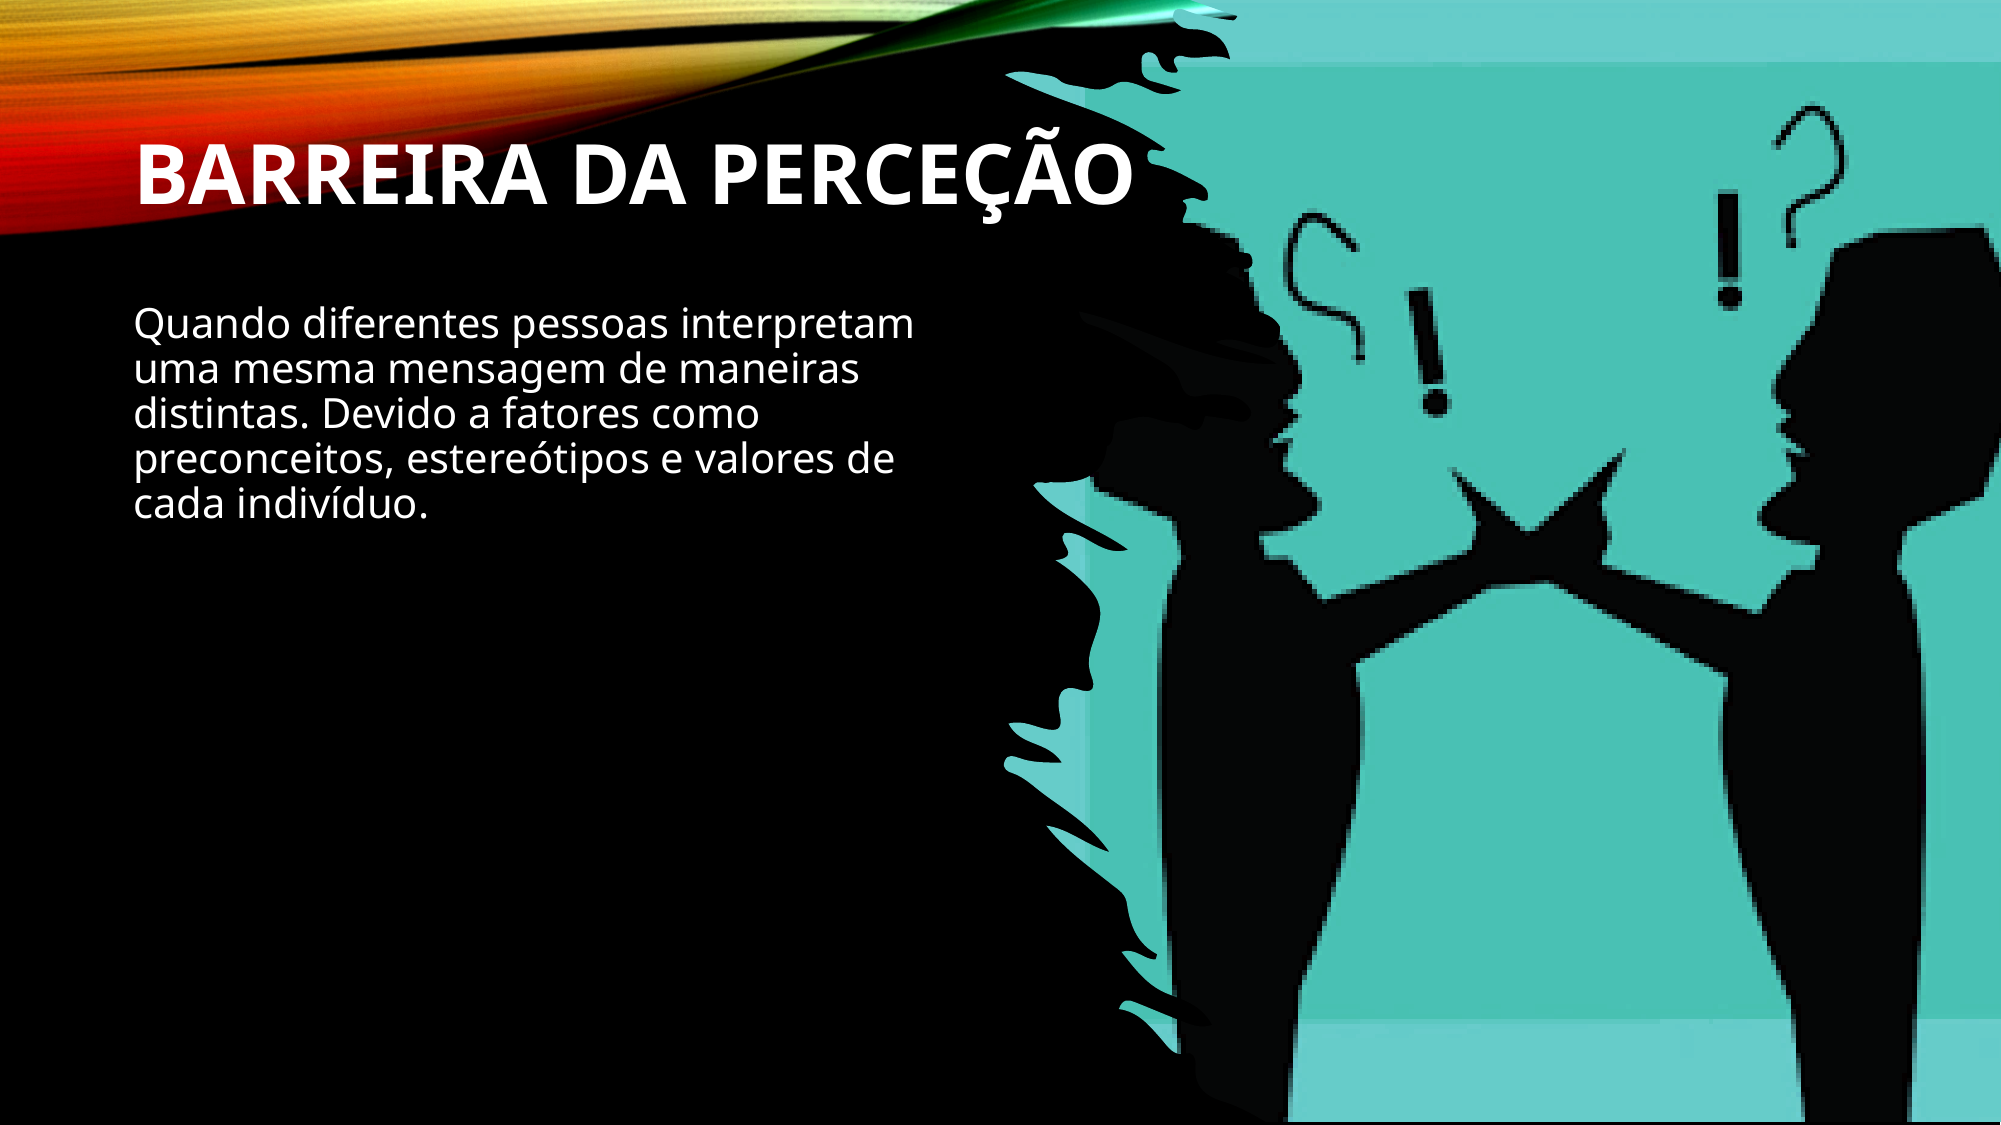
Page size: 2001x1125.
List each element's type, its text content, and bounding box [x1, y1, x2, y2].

list Quando diferentes pessoas interpretam uma mesma mensagem de maneiras distintas. Devido a fatores como preconceitos, estereótipos e valores de cada indivíduo. [118, 295, 1003, 1004]
title Barreira da Perceção [118, 59, 1003, 295]
picture [0, 0, 2001, 1123]
